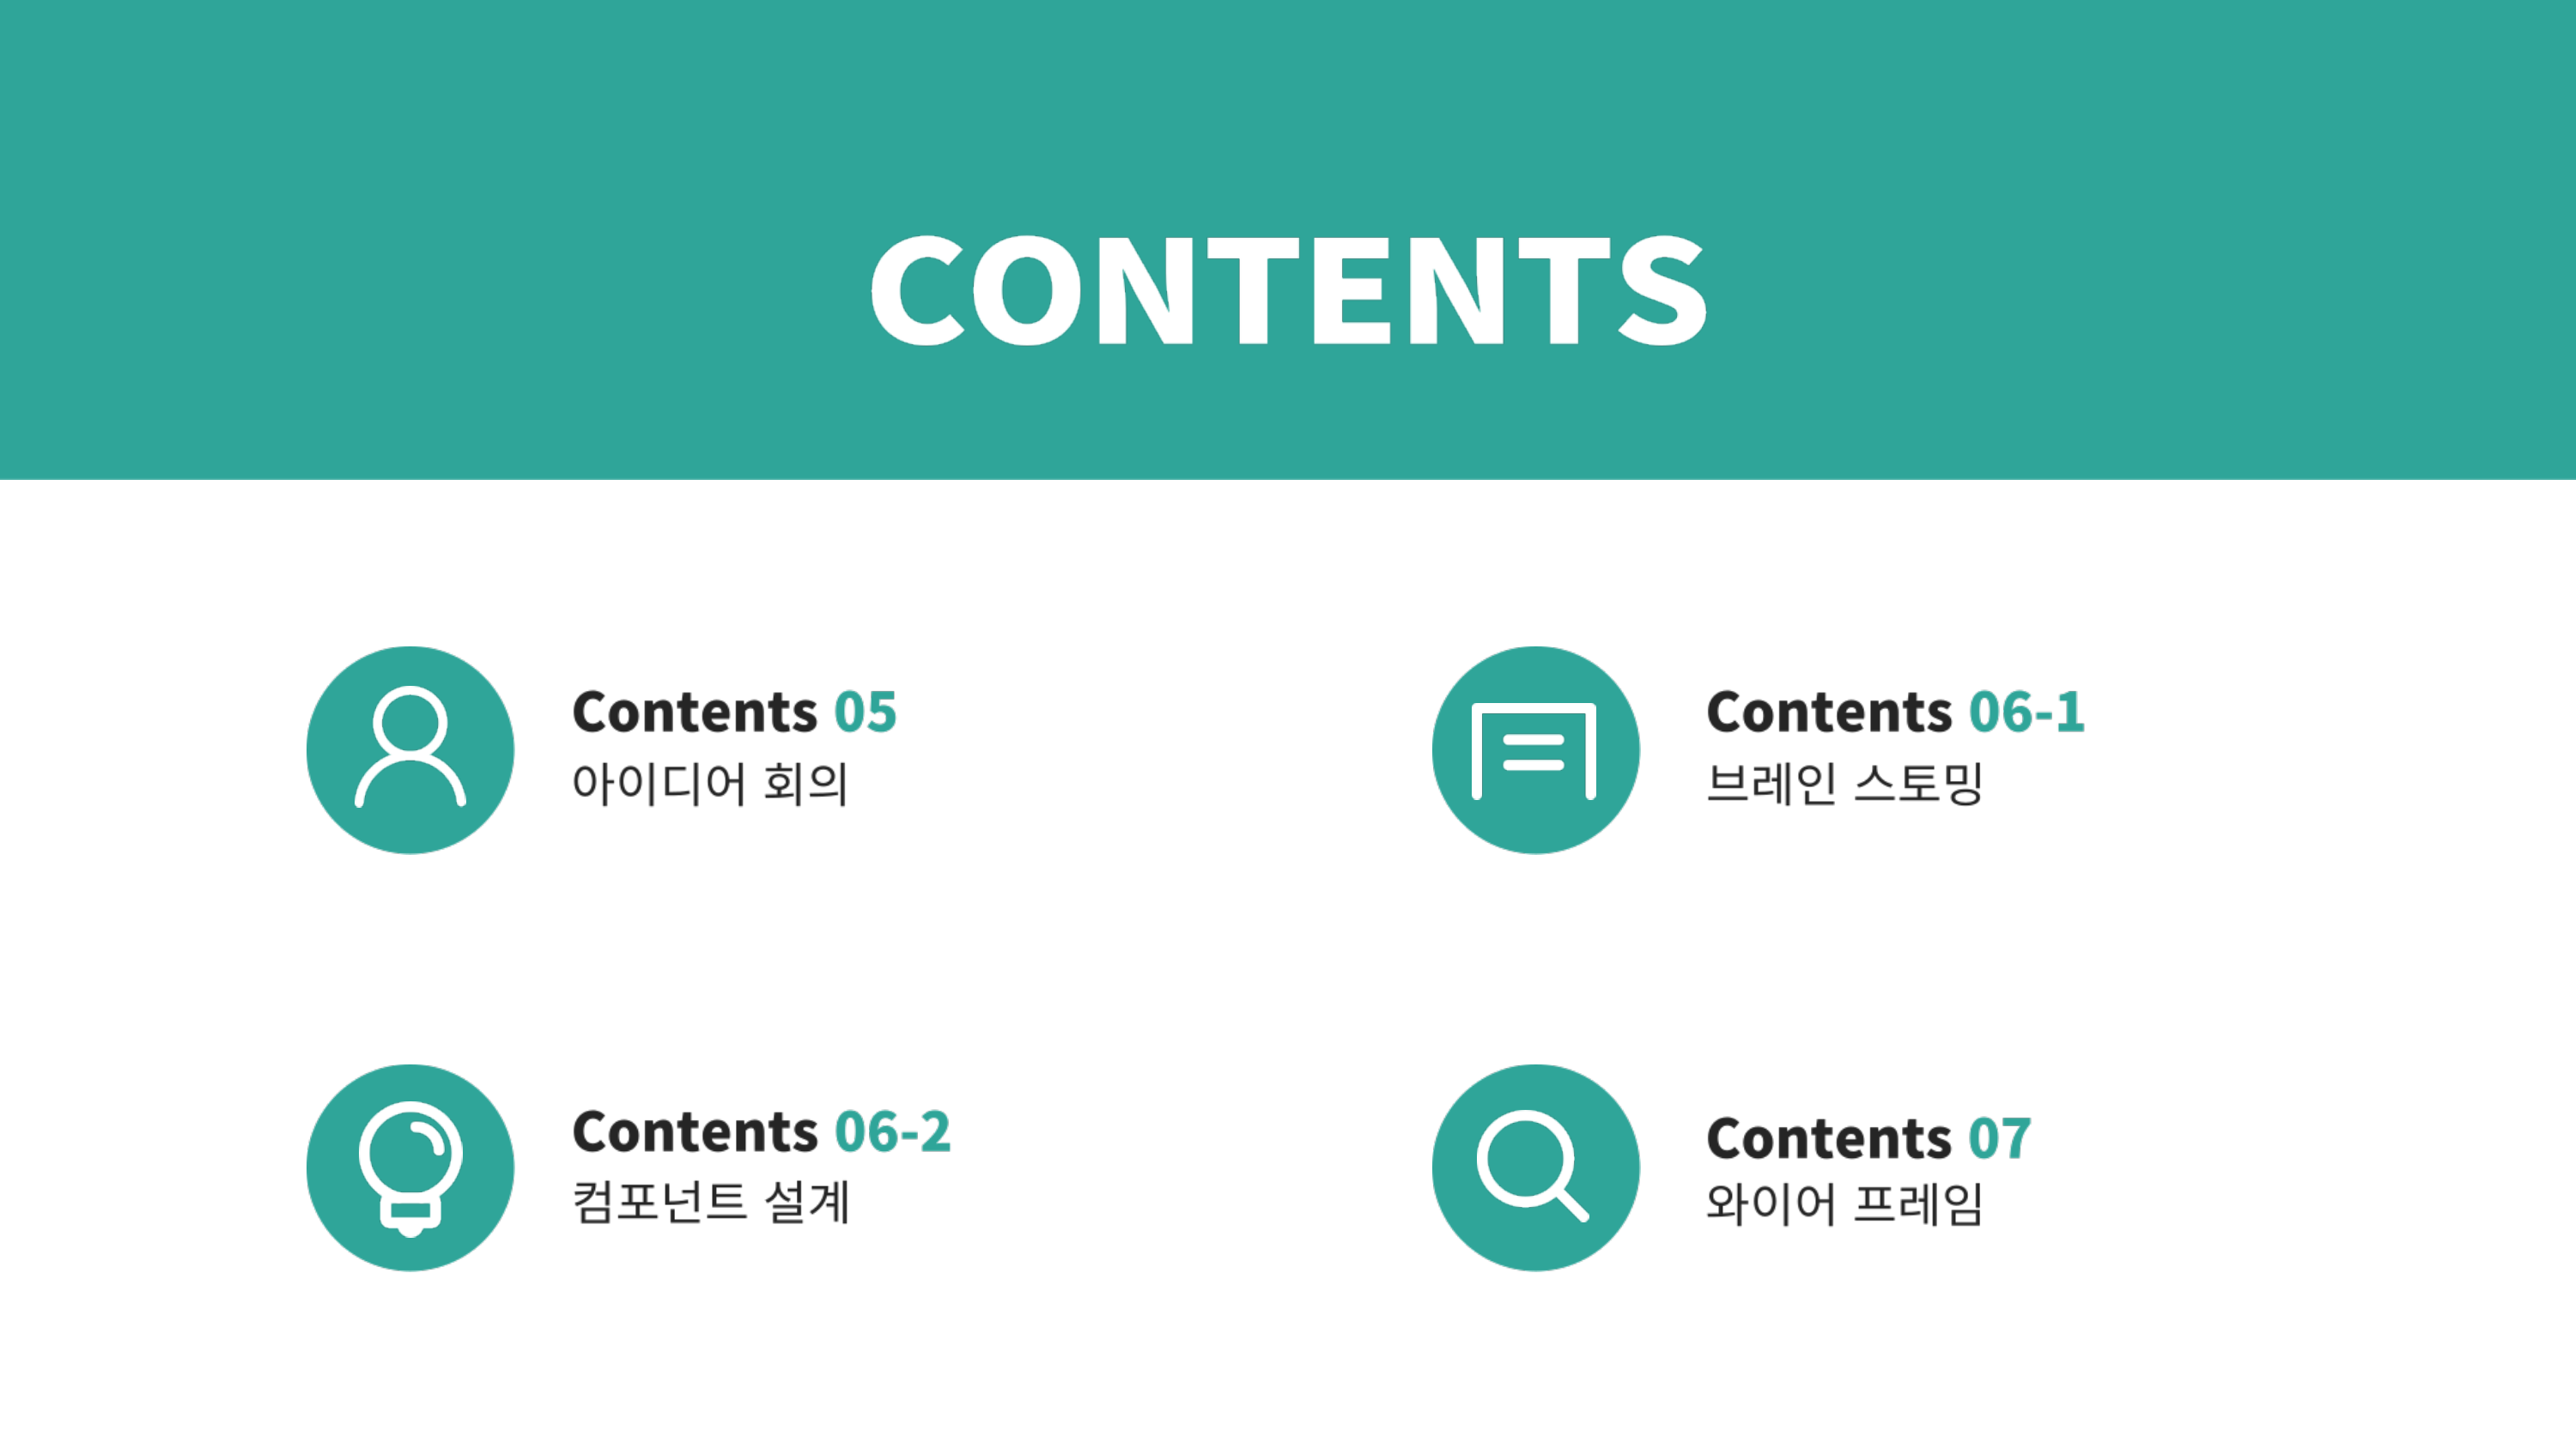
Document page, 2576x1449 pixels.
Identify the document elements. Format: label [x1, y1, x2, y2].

text_box [1477, 1110, 1589, 1222]
text_box [1432, 646, 1641, 855]
text_box [0, 0, 2576, 481]
text_box [355, 686, 467, 809]
text_box [1432, 1064, 1641, 1272]
picture [1688, 1079, 2085, 1281]
text_box [1472, 703, 1596, 800]
picture [652, 90, 1935, 528]
picture [553, 652, 951, 865]
text_box [307, 1064, 515, 1272]
text_box [307, 646, 515, 855]
text_box [359, 1101, 463, 1238]
picture [553, 1072, 1004, 1283]
picture [1688, 652, 2138, 865]
